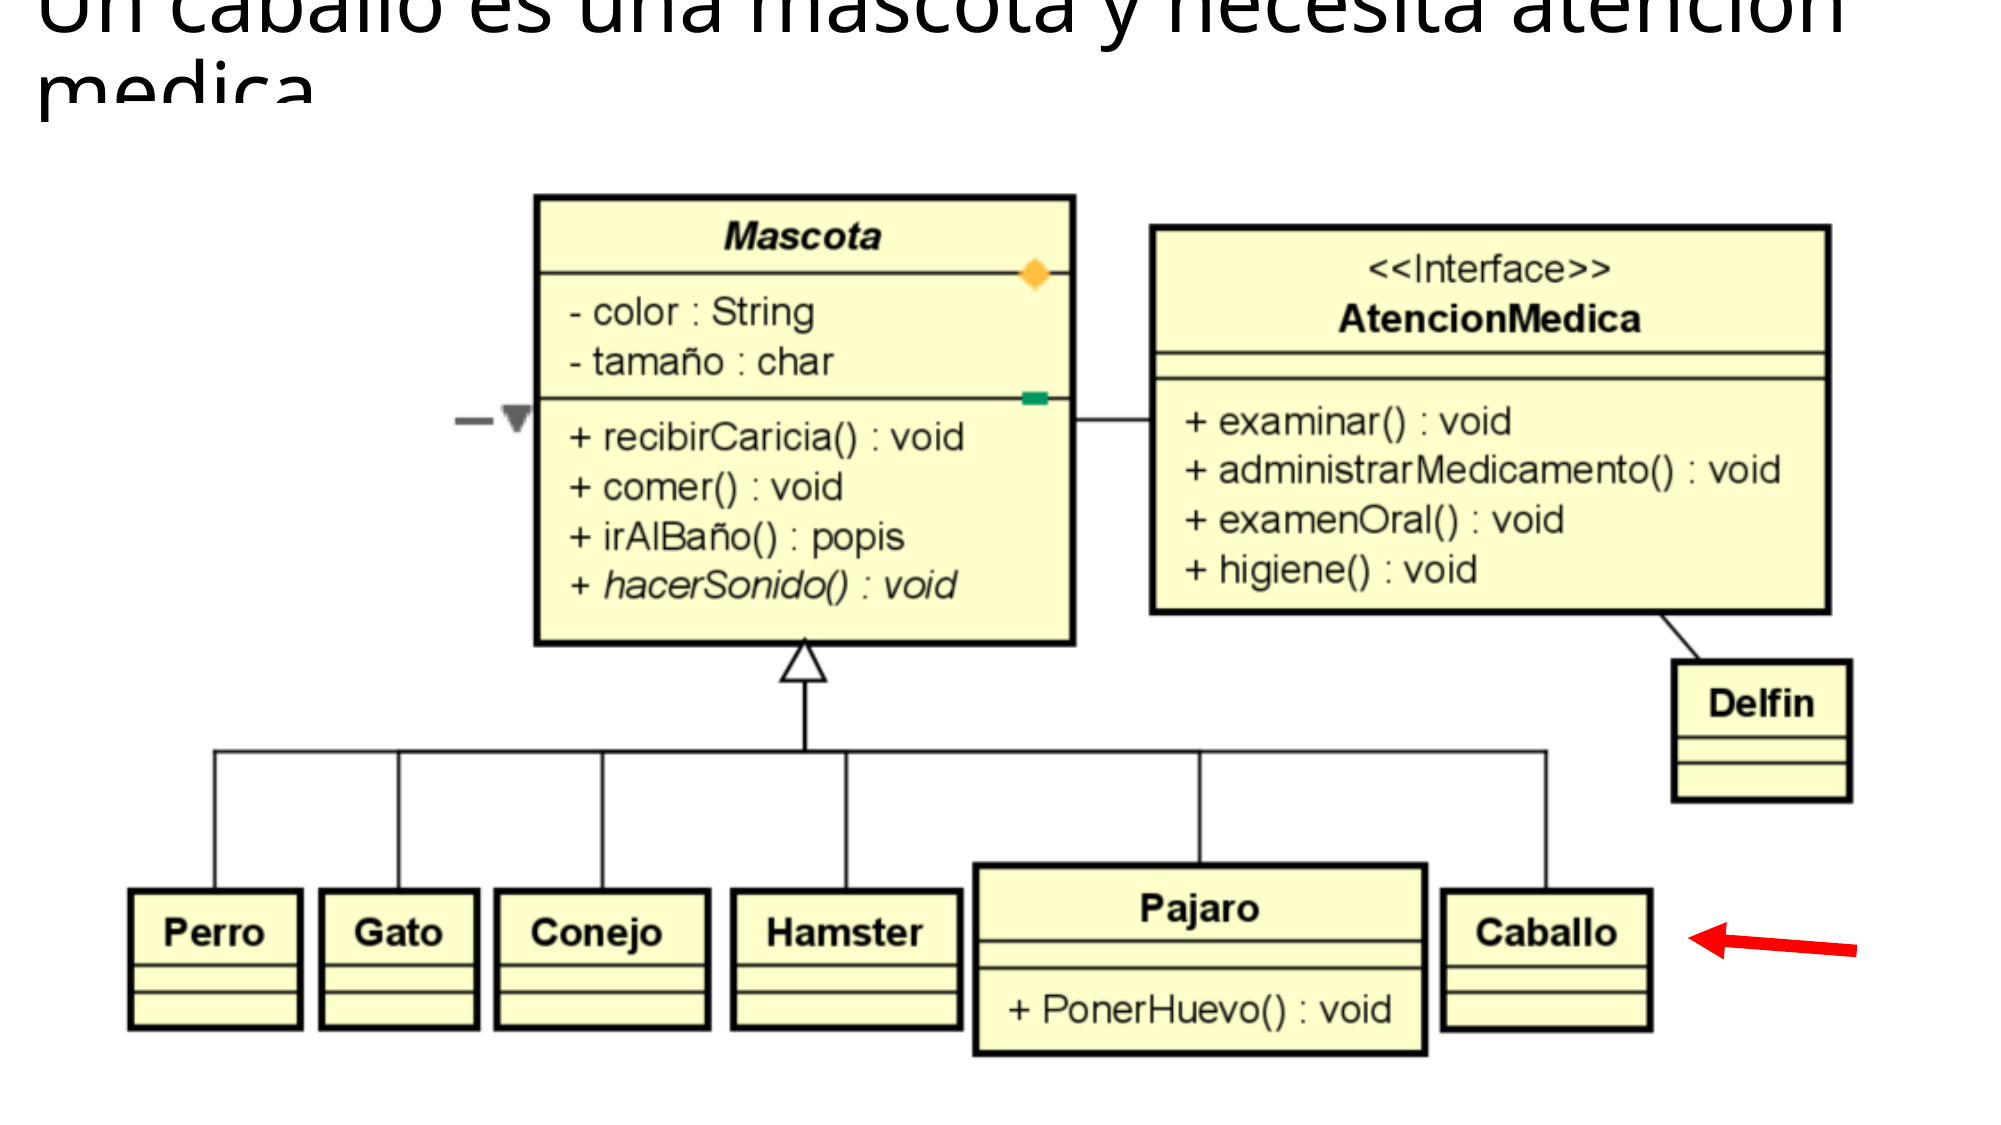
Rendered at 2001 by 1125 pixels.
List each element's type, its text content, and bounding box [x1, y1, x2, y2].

title Un caballo es una mascota y necesita atencion medica [19, 0, 2000, 160]
picture [62, 102, 1938, 1094]
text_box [1687, 937, 1858, 952]
